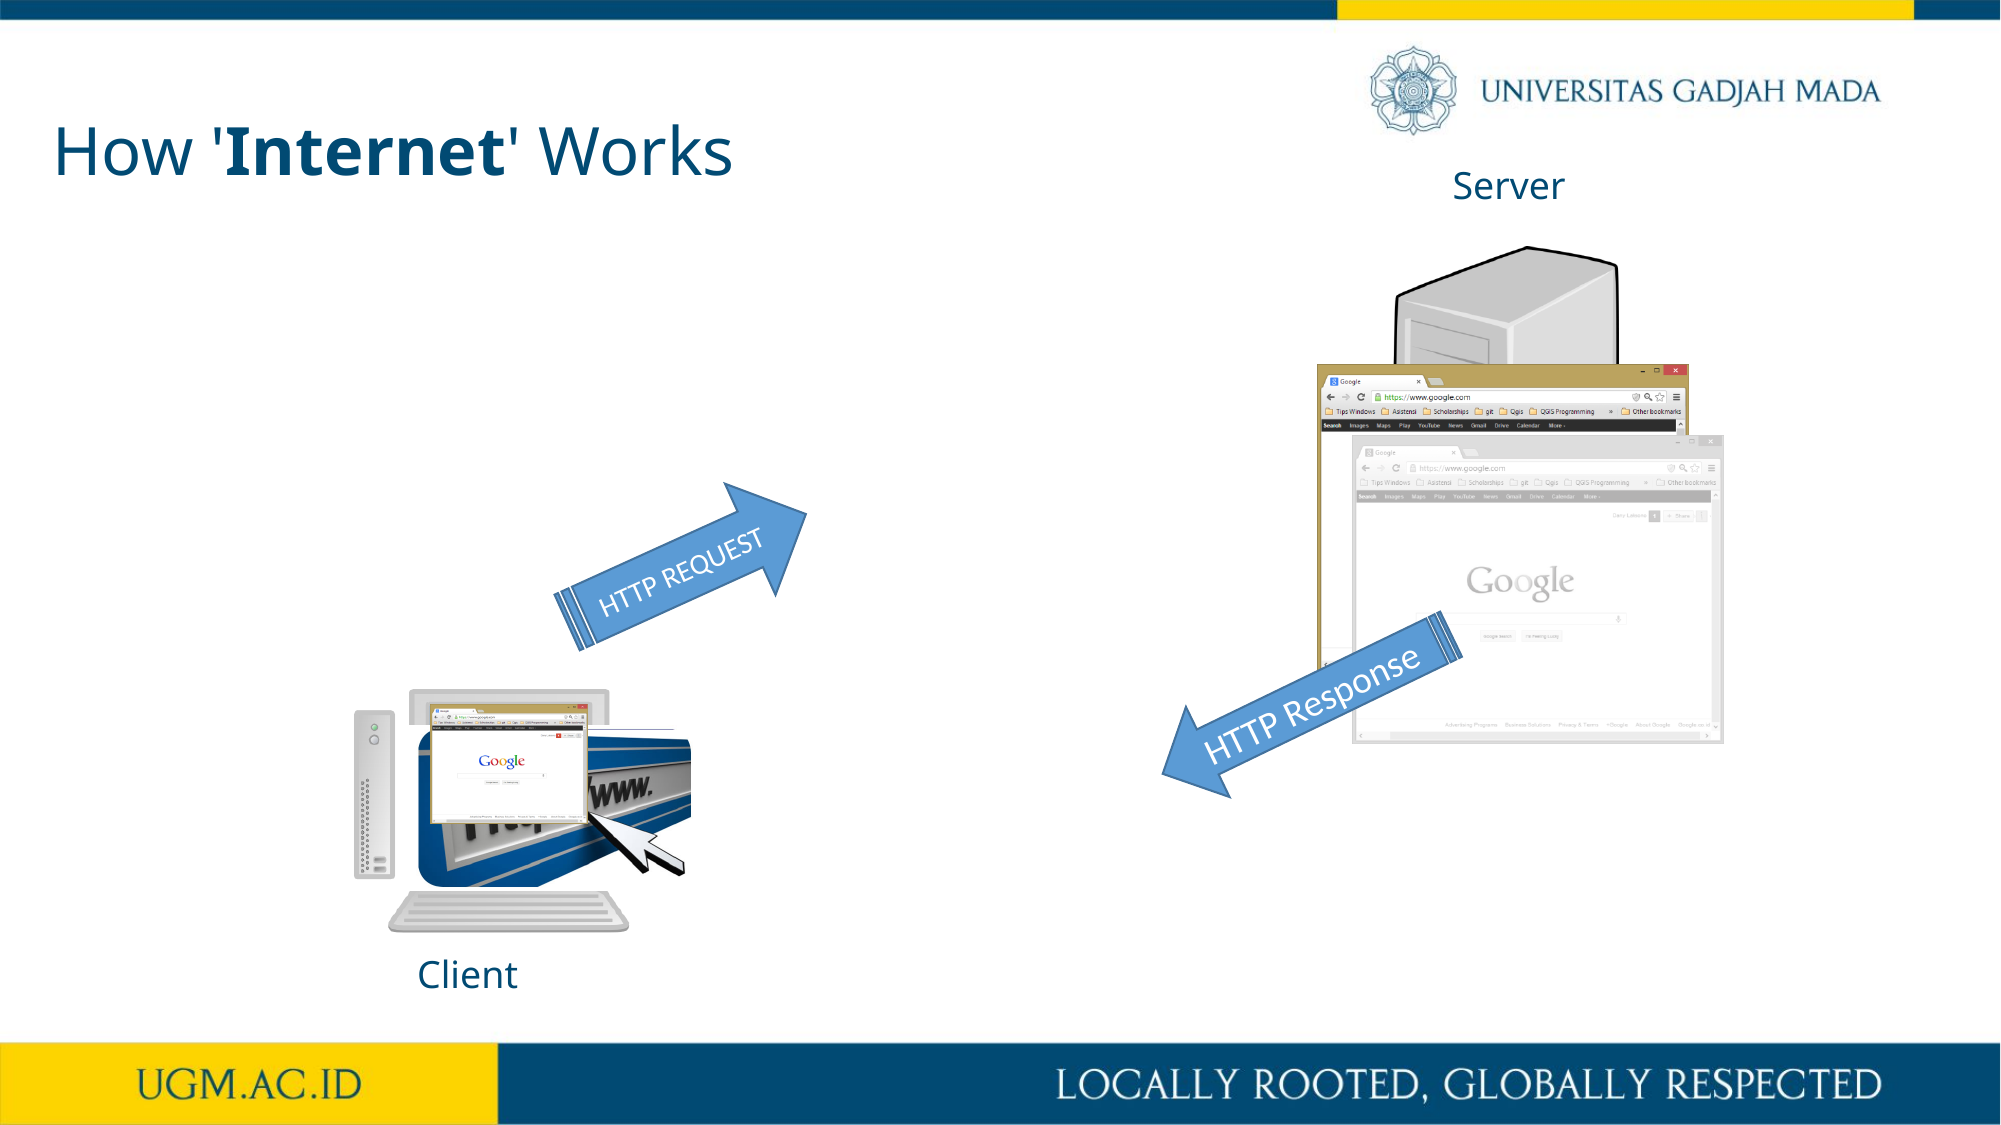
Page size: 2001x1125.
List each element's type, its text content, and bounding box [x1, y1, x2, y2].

text_box HTTP Response [1161, 670, 1352, 799]
text_box Client [402, 945, 534, 1004]
picture [0, 0, 2001, 1125]
title How 'Internet' Works [37, 45, 1763, 263]
text_box Server [1437, 154, 1581, 214]
text_box HTTP REQUEST [553, 481, 808, 652]
